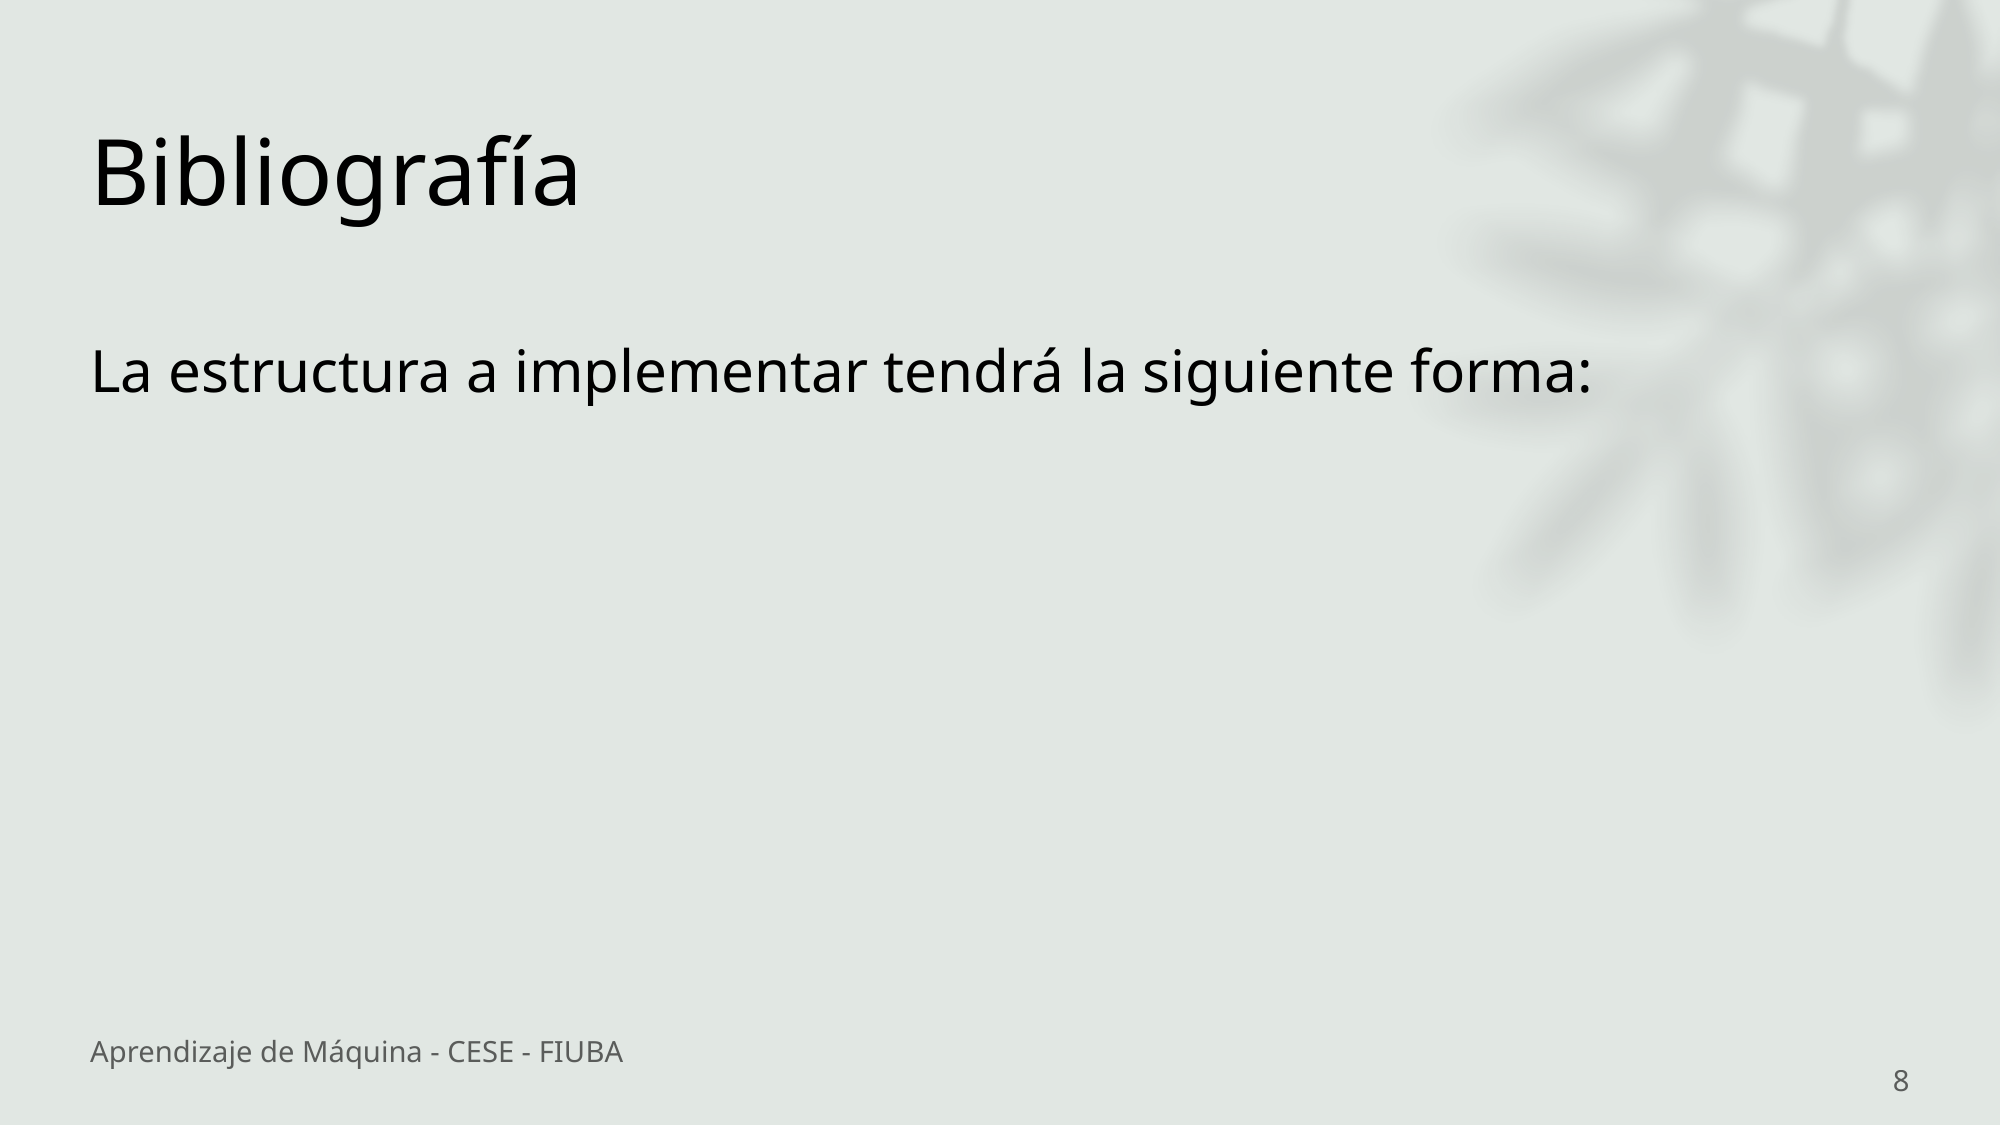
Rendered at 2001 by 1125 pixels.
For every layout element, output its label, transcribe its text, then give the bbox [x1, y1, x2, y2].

footer Aprendizaje de Máquina - CESE - FIUBA [75, 1020, 751, 1081]
list La estructura a implementar tendrá la siguiente forma: [75, 319, 1925, 1009]
slide_number 8 [1474, 1052, 1925, 1113]
title Bibliografía [75, 60, 1863, 278]
